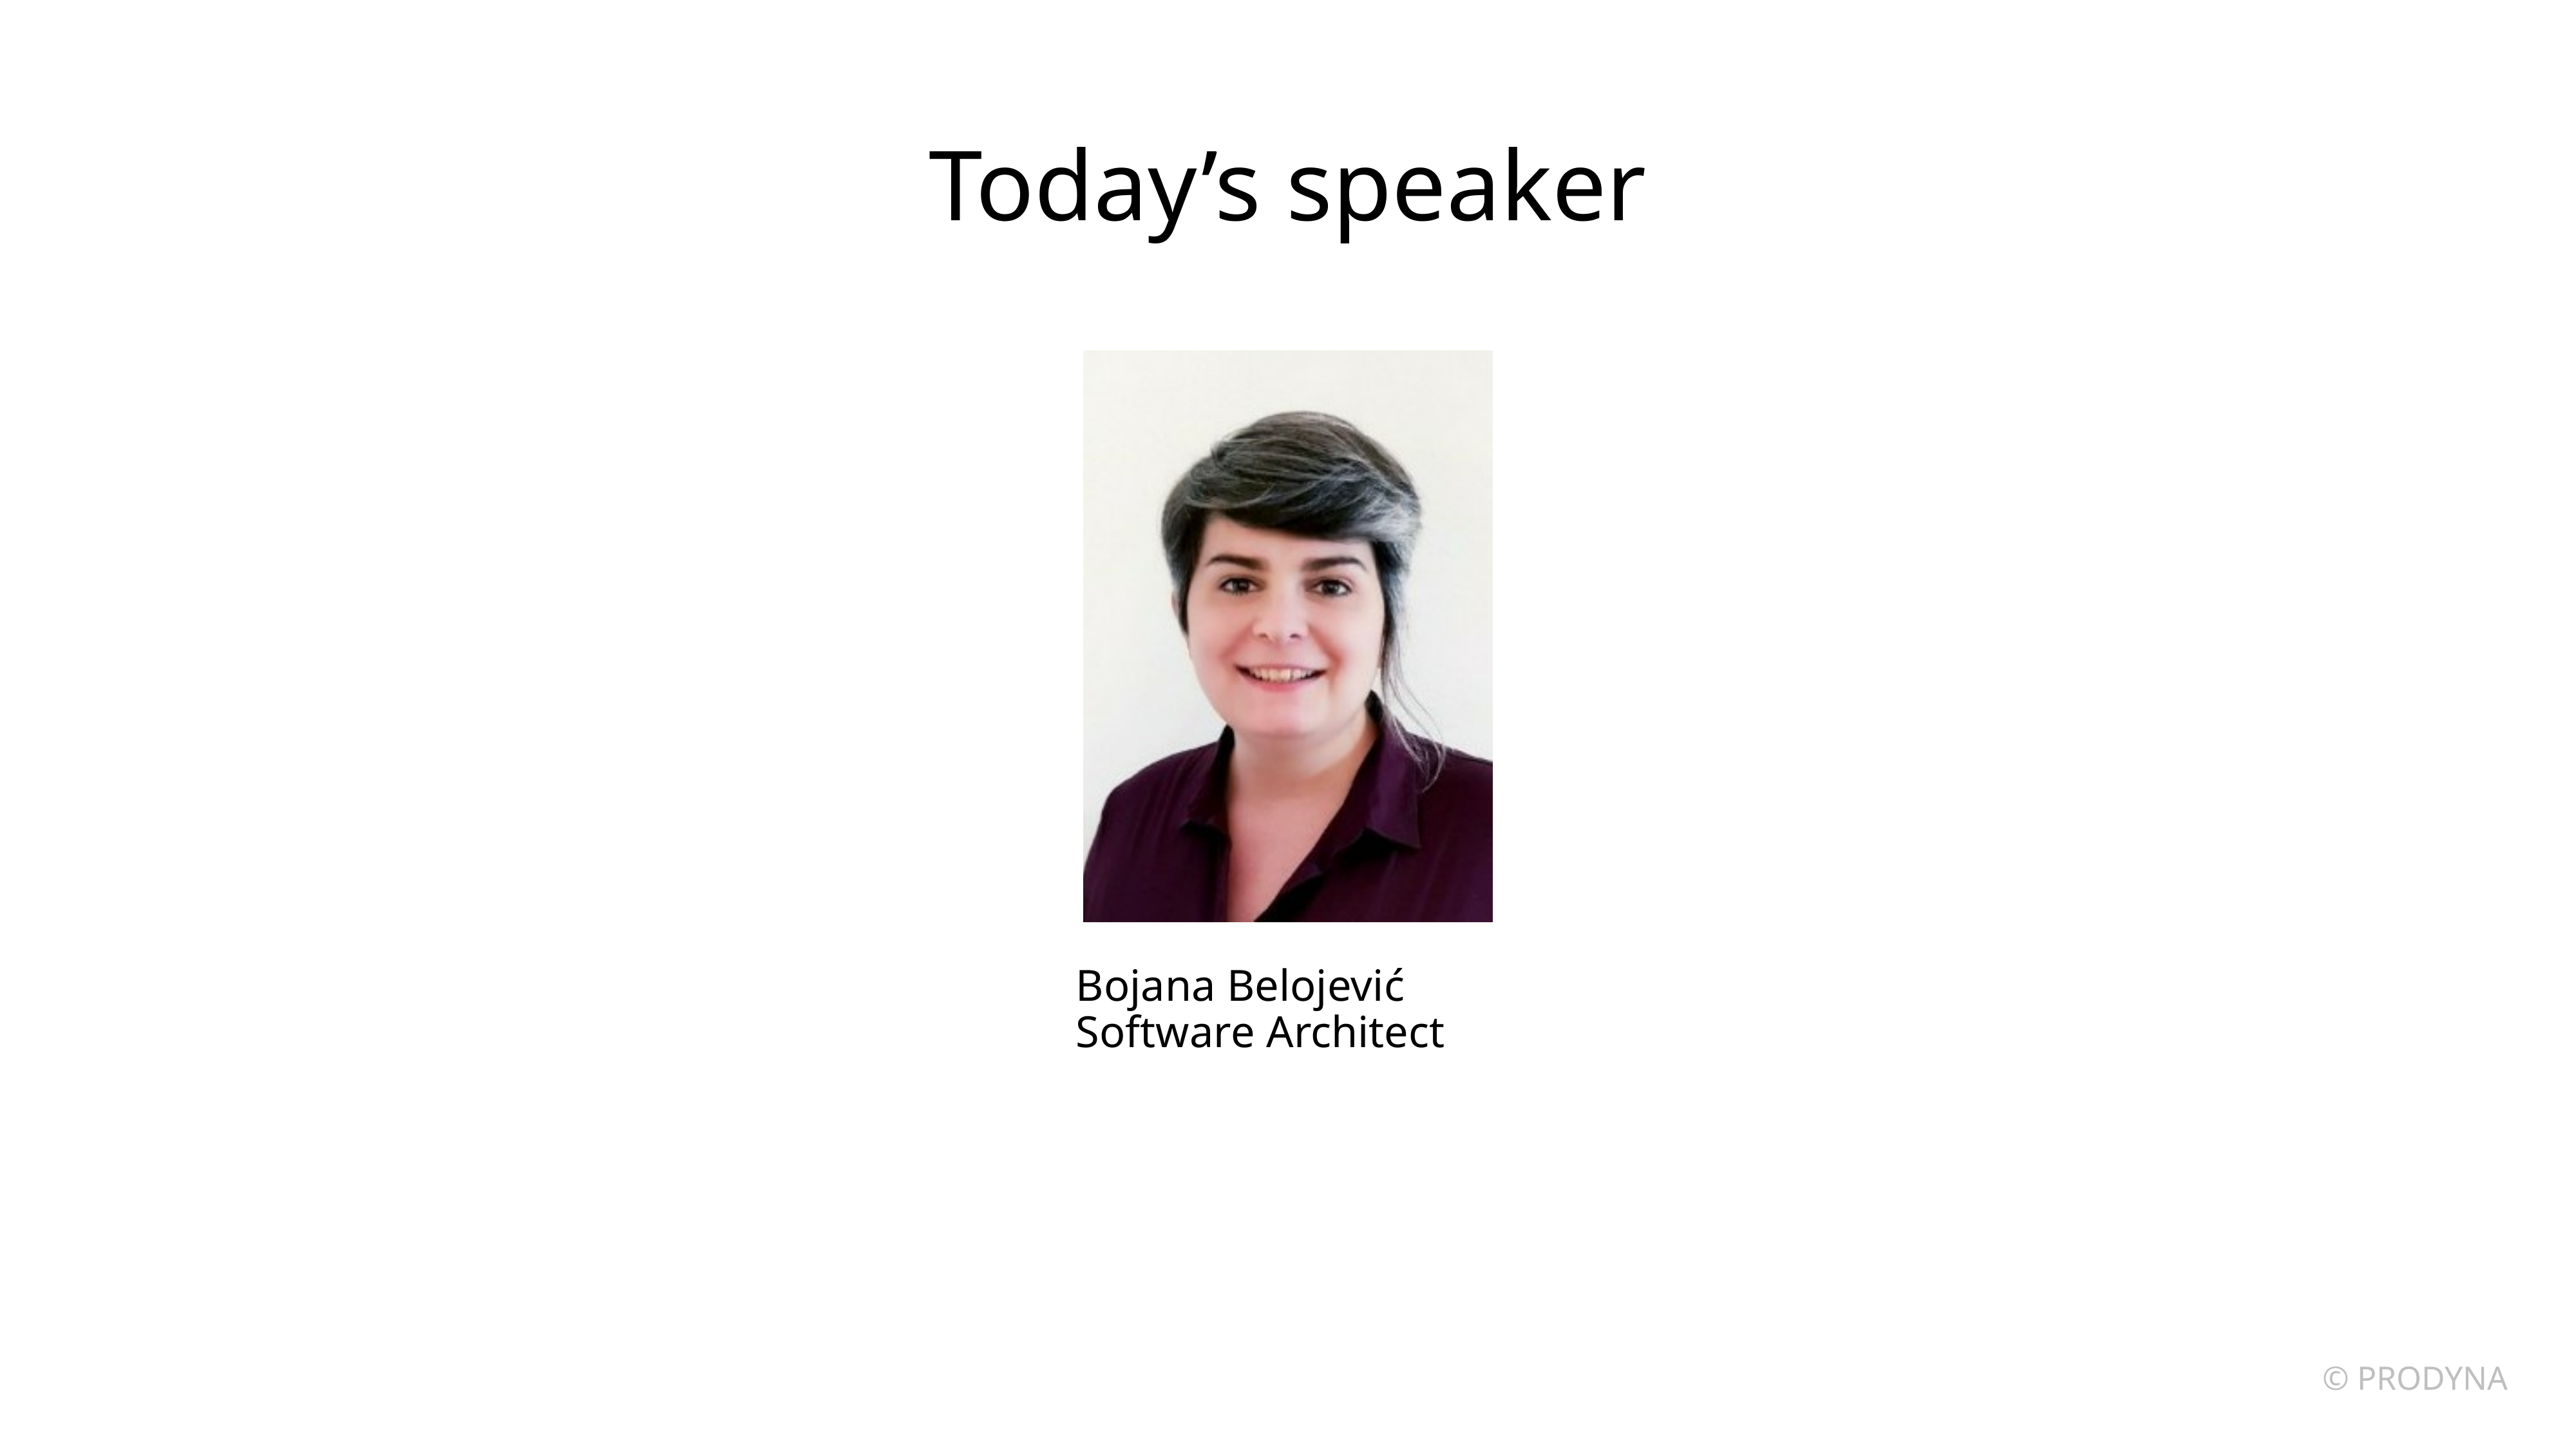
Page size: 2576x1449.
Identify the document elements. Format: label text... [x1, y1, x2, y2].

text_box Bojana Belojević Software Architect [1066, 960, 1508, 1124]
list Today’s speaker [174, 133, 2402, 240]
picture [1083, 350, 1493, 922]
